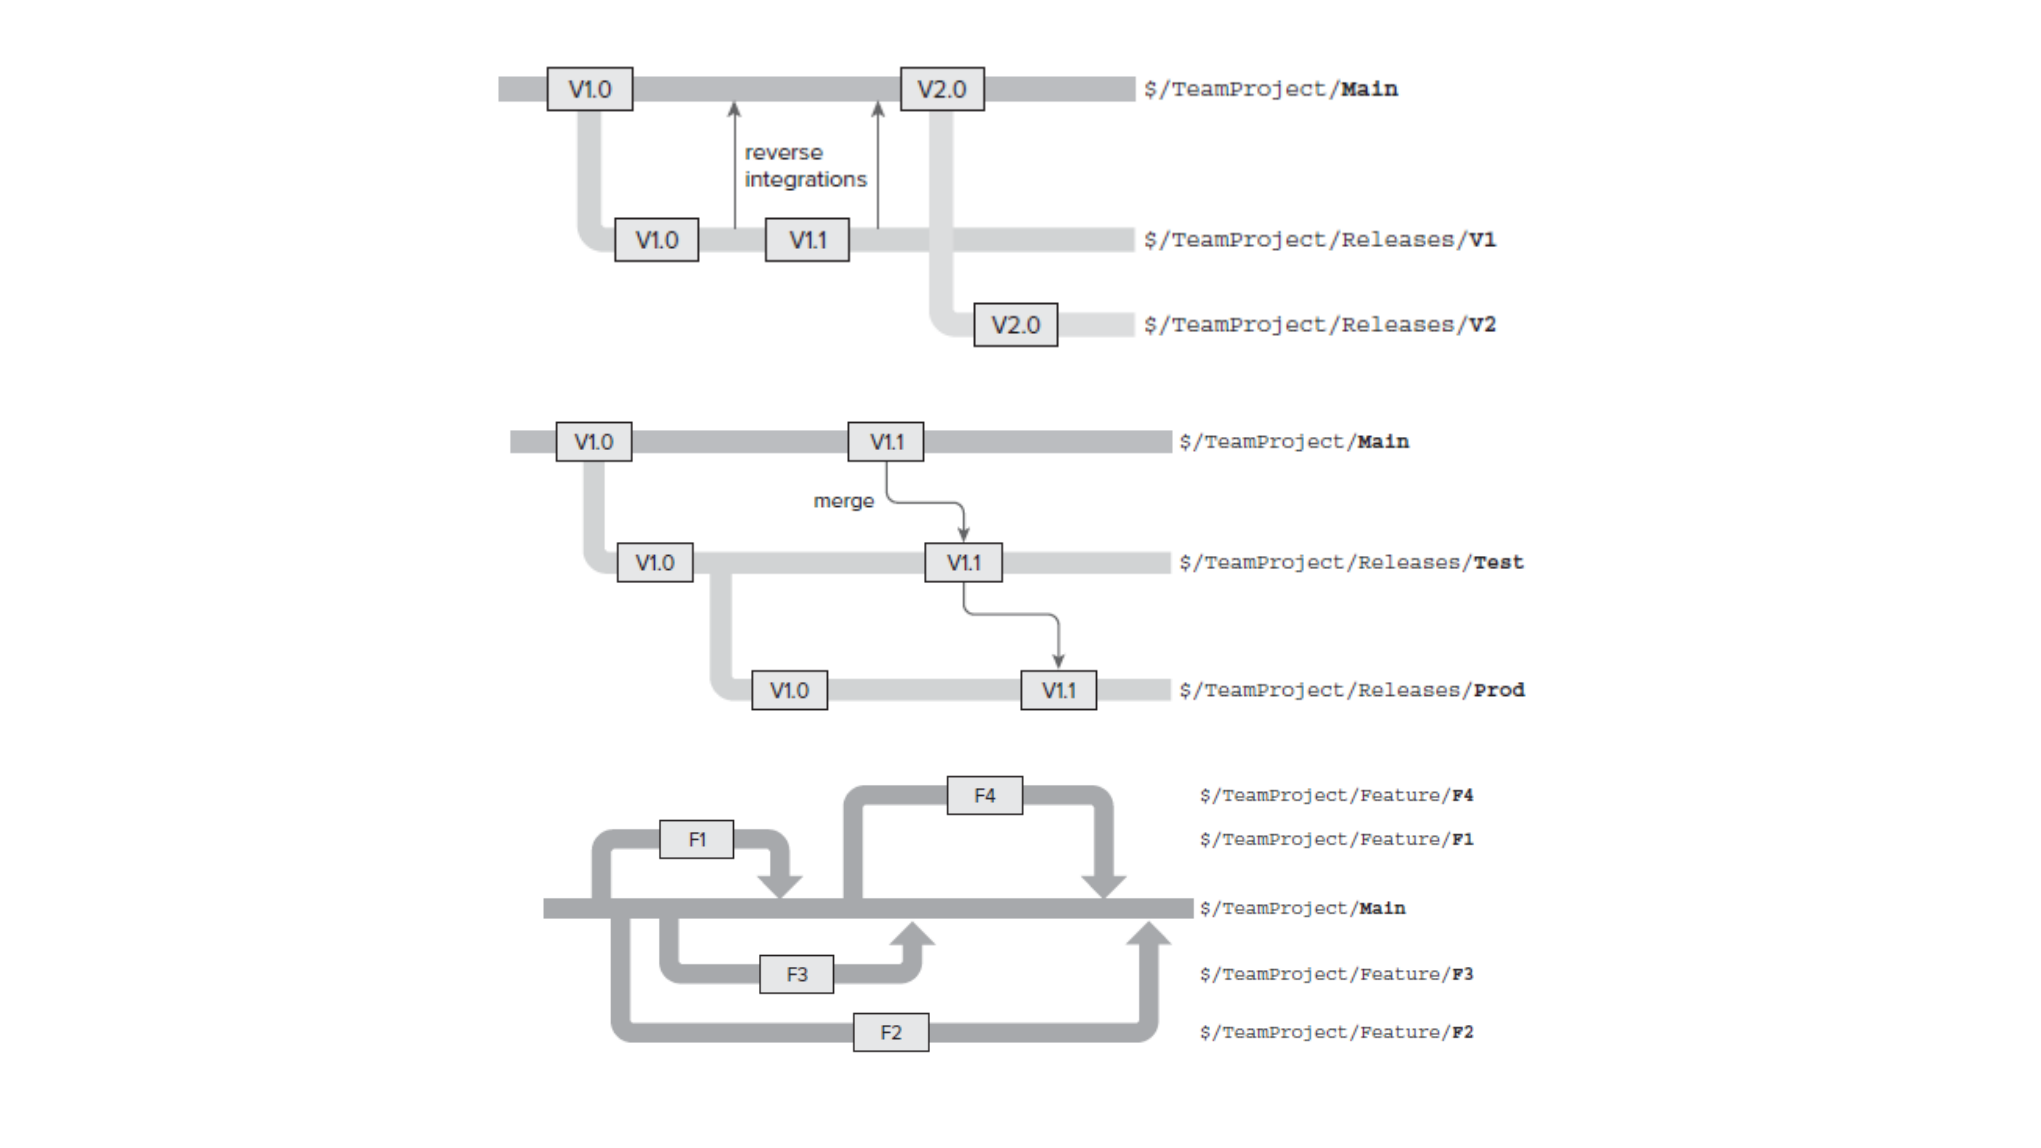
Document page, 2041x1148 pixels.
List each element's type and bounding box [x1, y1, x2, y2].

picture [488, 408, 1566, 716]
picture [510, 762, 1524, 1057]
picture [440, 48, 1594, 362]
